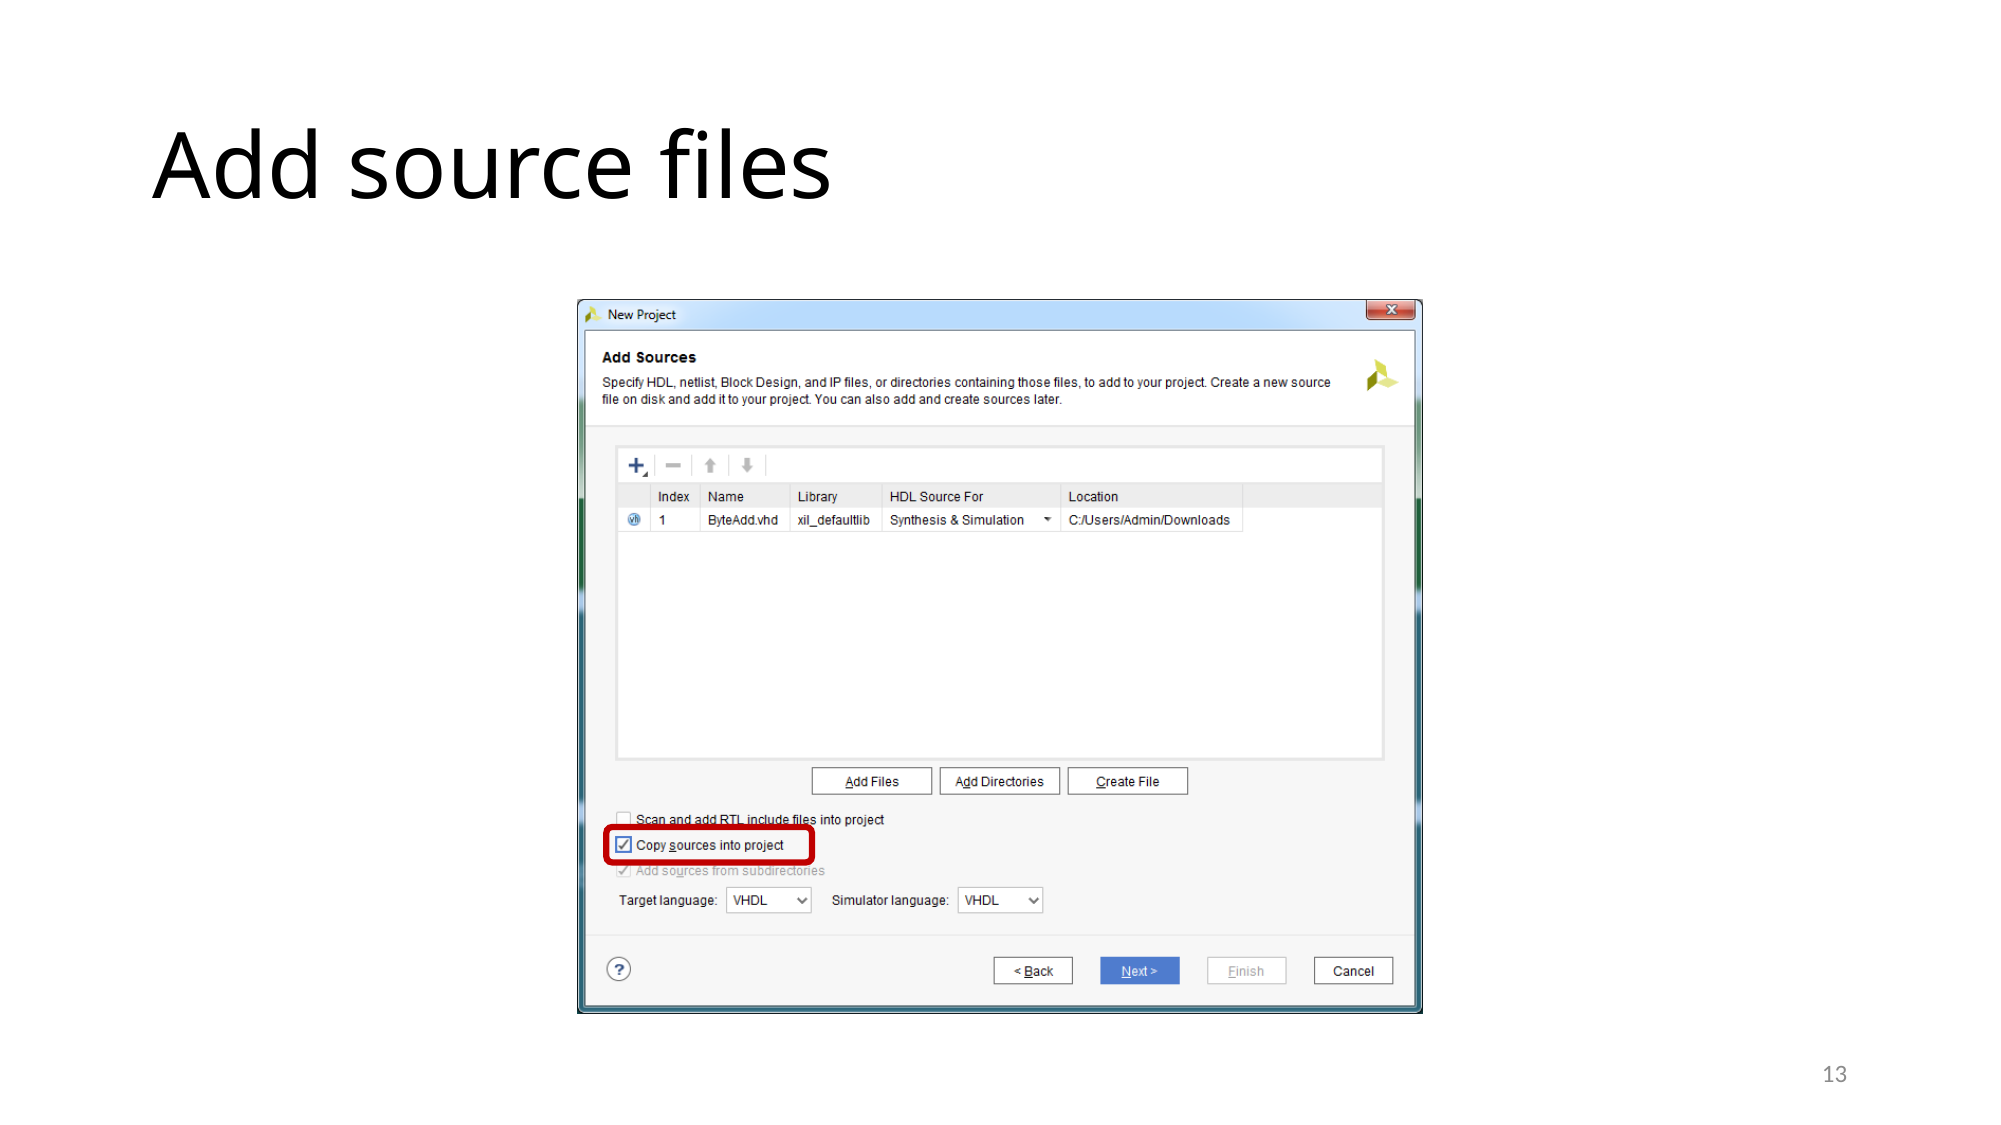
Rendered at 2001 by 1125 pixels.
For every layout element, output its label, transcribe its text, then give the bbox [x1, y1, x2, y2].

title Add source files [137, 59, 1863, 278]
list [576, 299, 1423, 1014]
slide_number 13 [1412, 1042, 1863, 1103]
